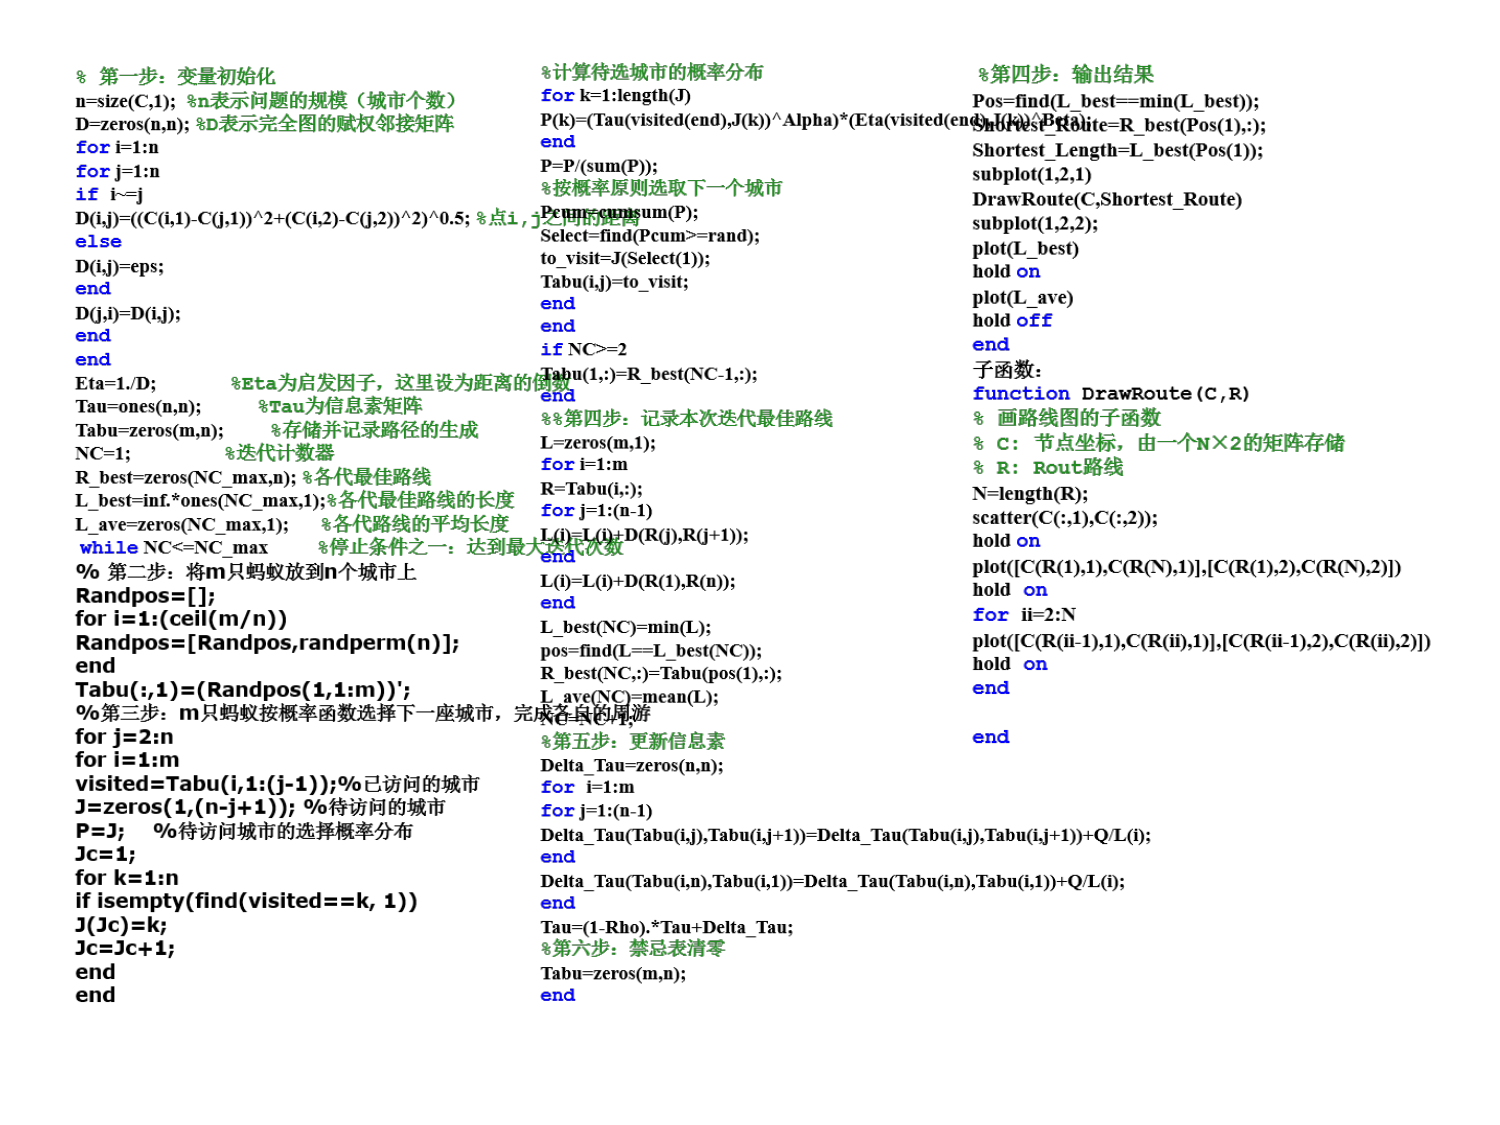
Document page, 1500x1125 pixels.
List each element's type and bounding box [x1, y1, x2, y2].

picture [59, 52, 1459, 1047]
